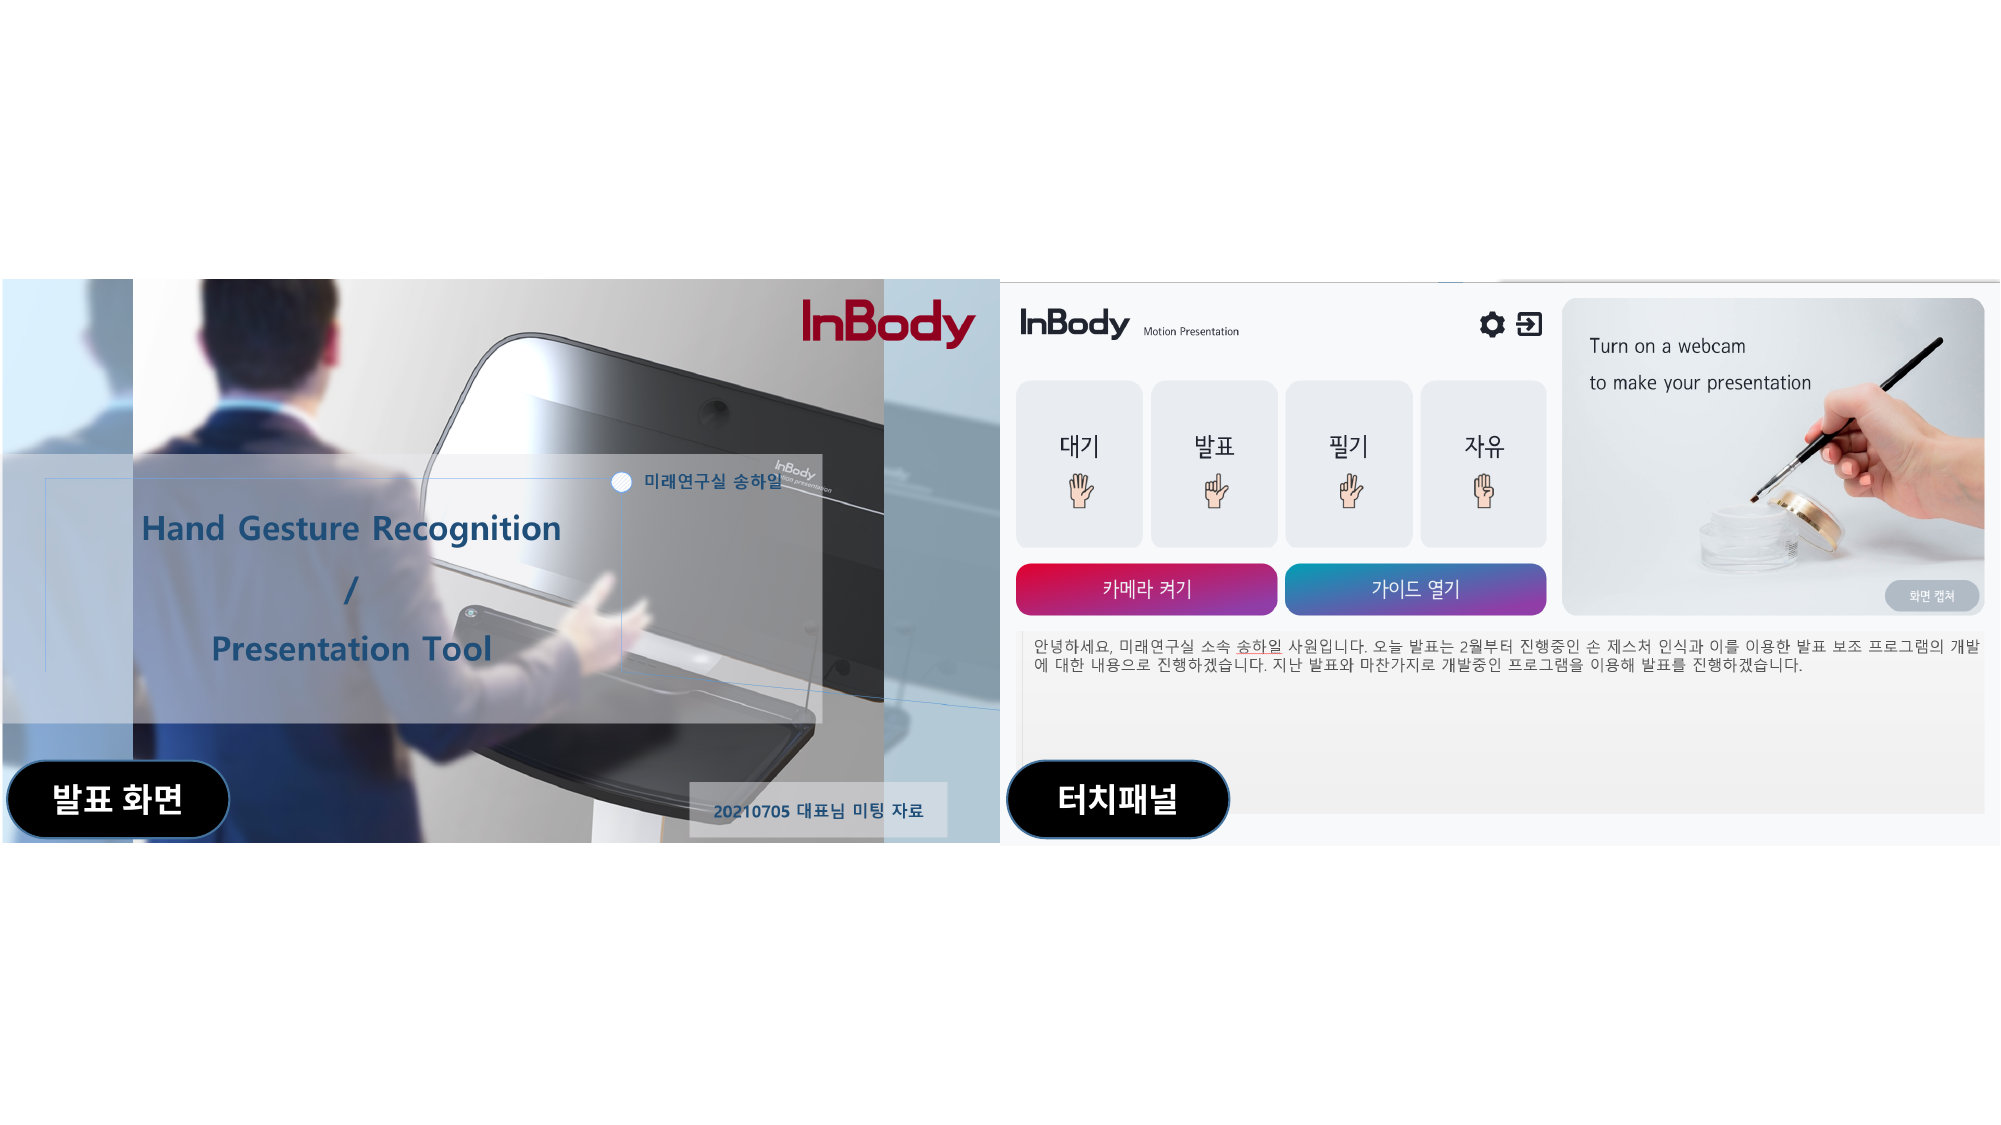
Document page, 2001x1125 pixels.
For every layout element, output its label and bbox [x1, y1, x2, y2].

picture [0, 279, 2000, 846]
